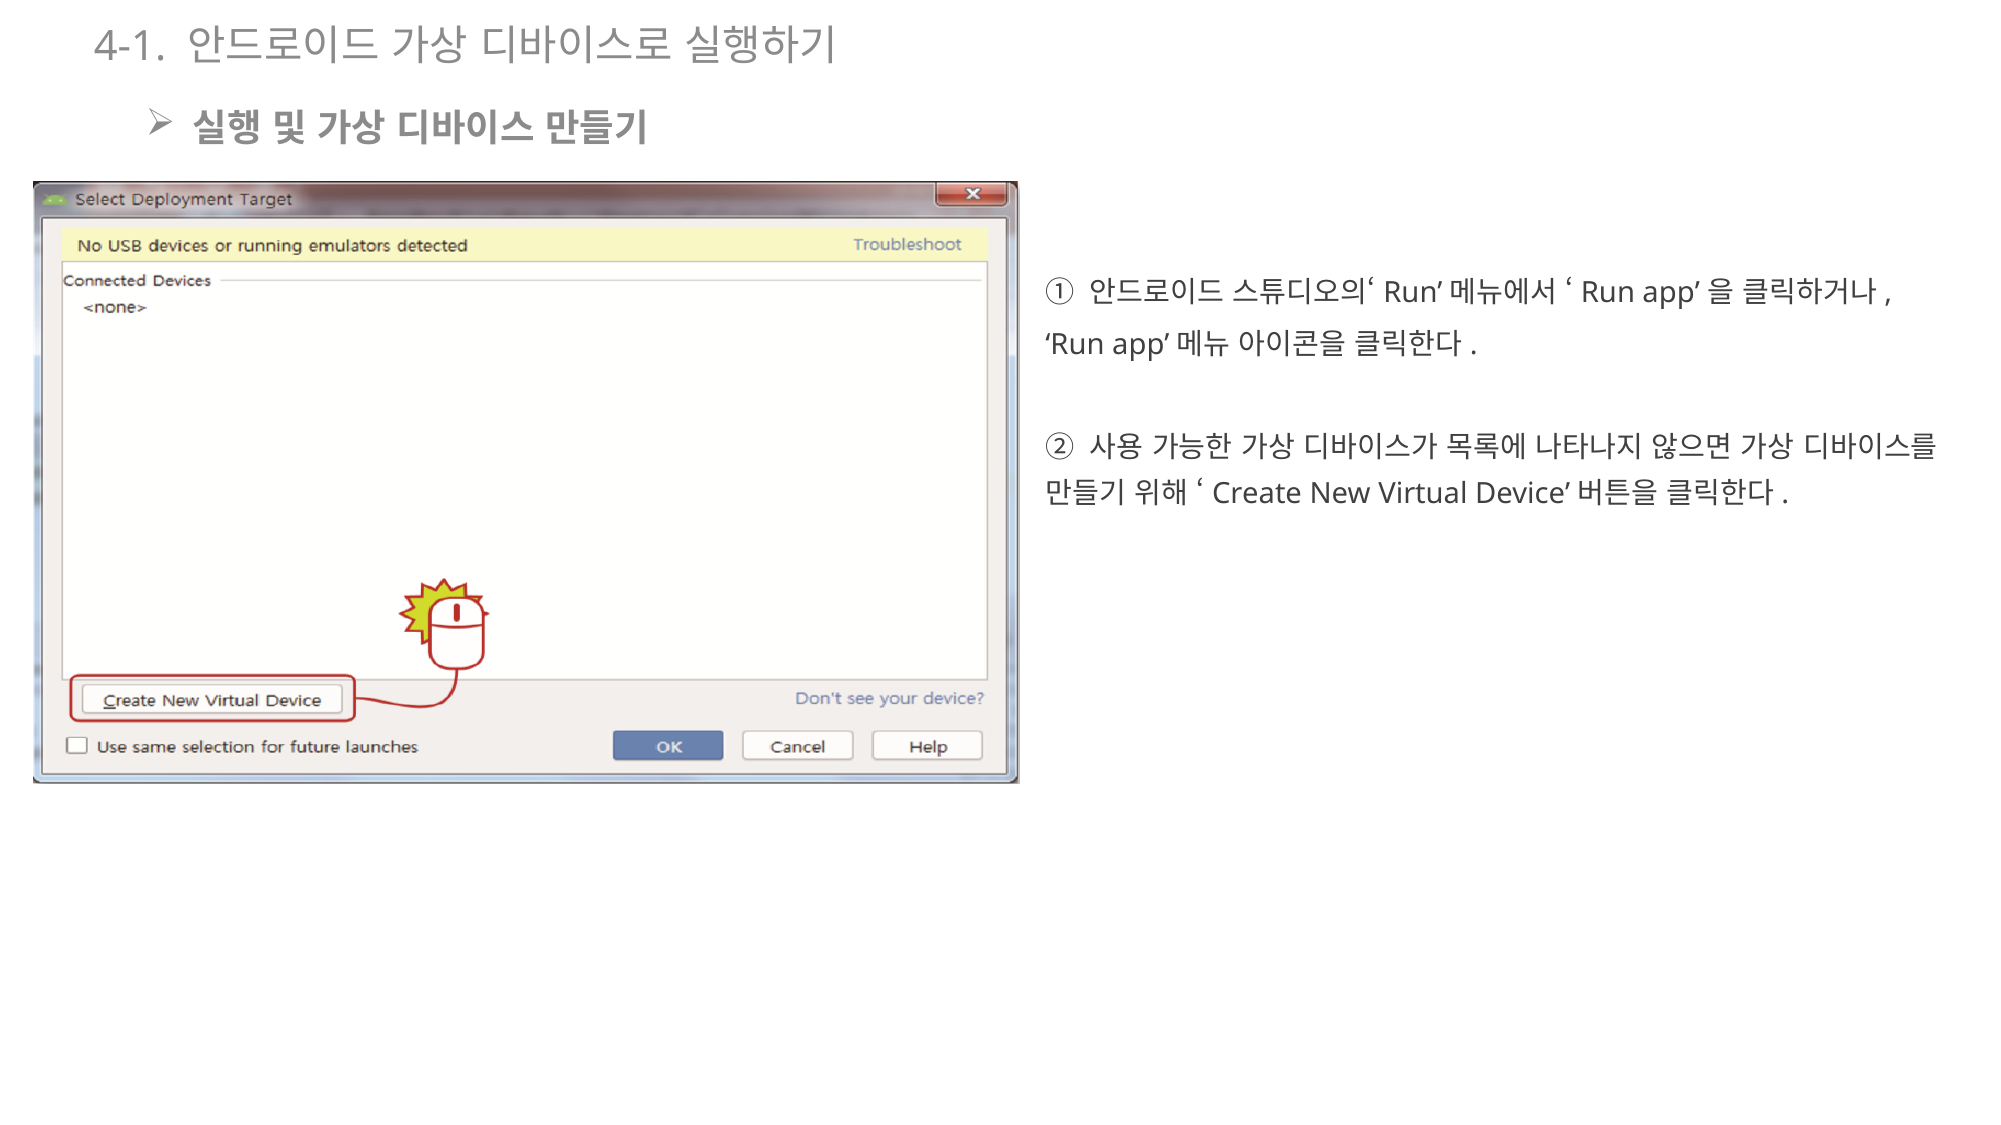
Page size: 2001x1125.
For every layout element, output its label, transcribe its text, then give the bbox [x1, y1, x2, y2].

text_box ① 안드로이드 스튜디오의‘Run’메뉴에서 ‘Run app’을 클릭하거나, ‘Run app’메뉴 아이콘을 클릭한다. ② 사용 가능한 가상 디바이스가 목록에 나타나지 않으면 가상 디바이스를 만들기 위해 ‘Create New Virtual Device’버튼을 클릭한다. [1045, 262, 2000, 310]
picture [32, 180, 1020, 784]
text_box 실행 및 가상 디바이스 만들기 [64, 90, 730, 140]
text_box 4-1. 안드로이드 가상 디바이스로 실행하기 [78, 8, 1320, 80]
